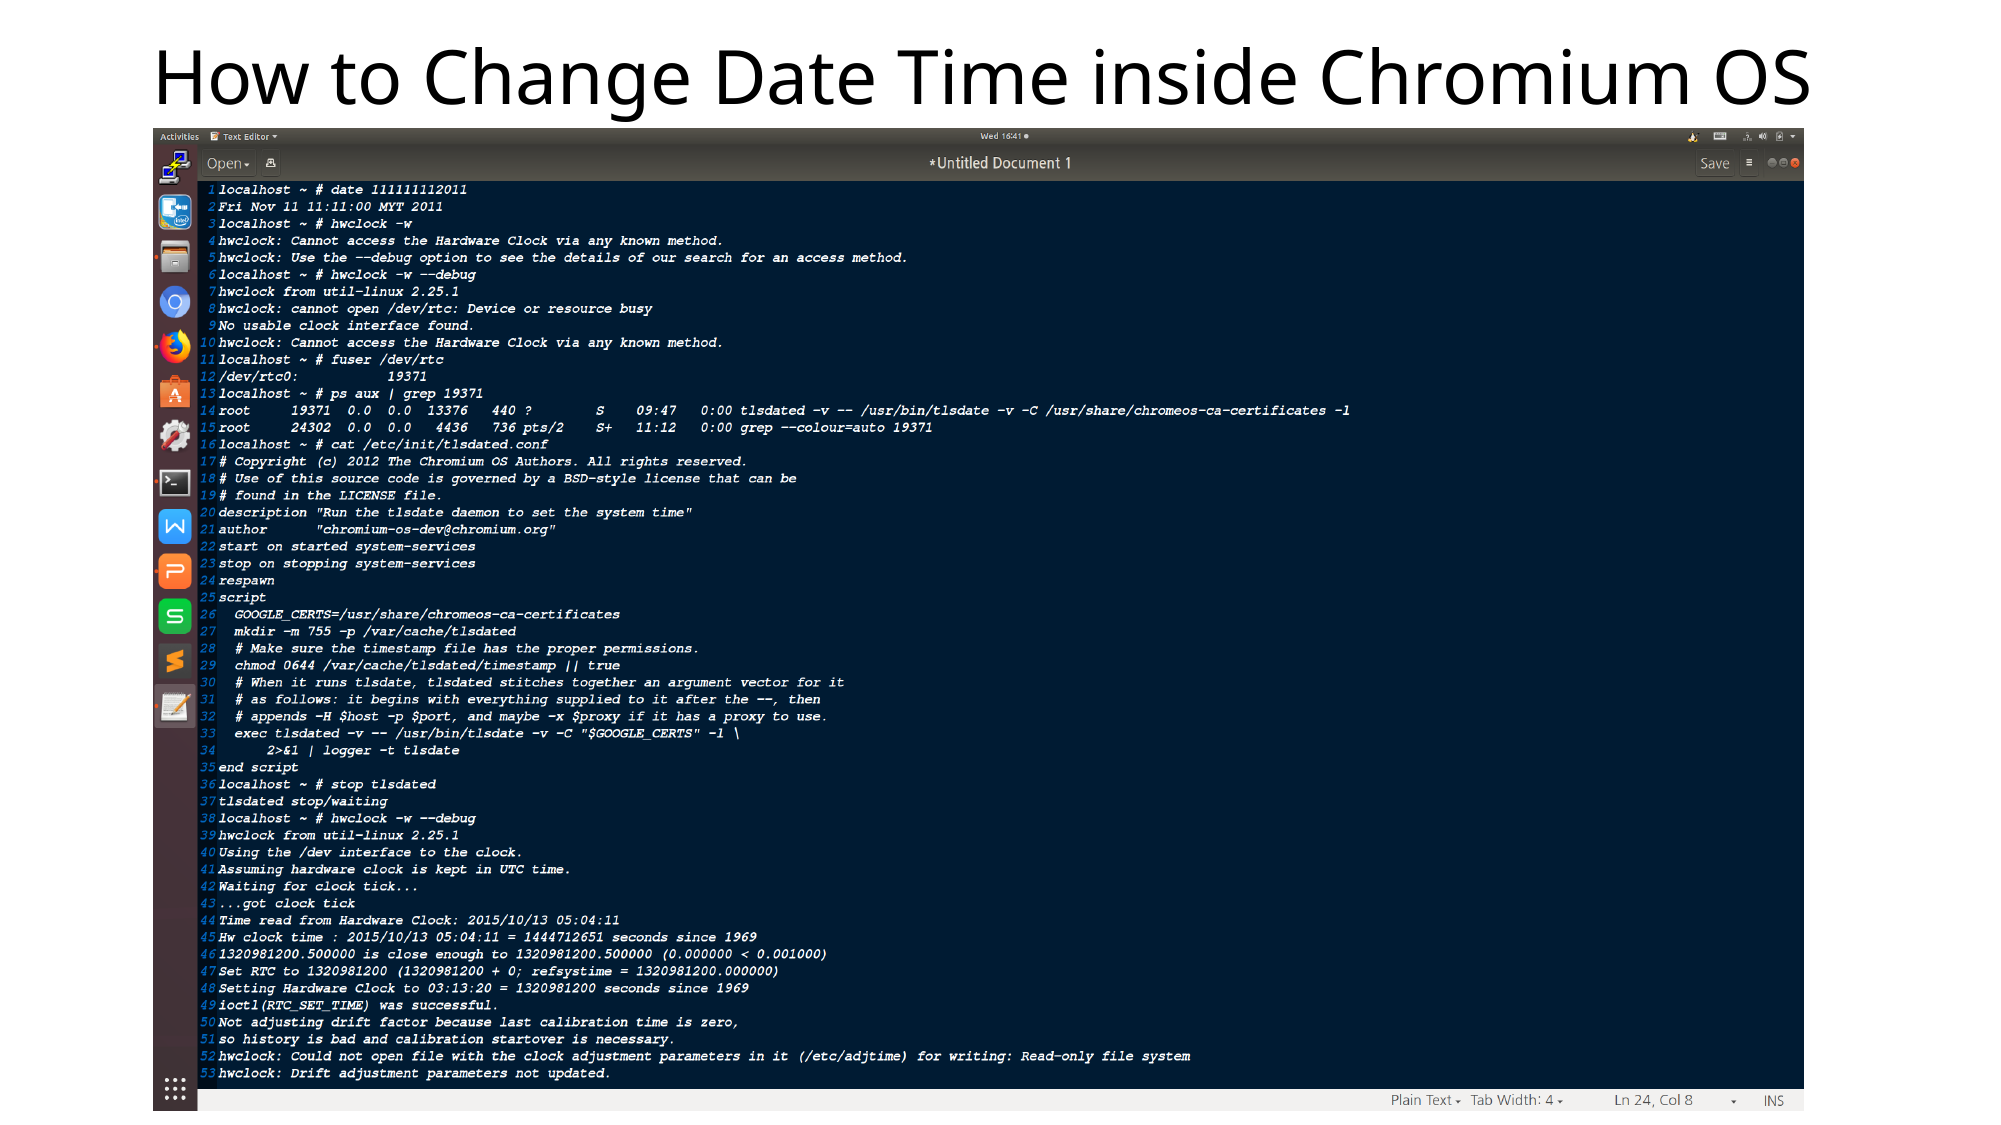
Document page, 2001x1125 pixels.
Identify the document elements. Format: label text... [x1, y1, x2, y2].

picture [153, 128, 1804, 1111]
title How to Change Date Time inside Chromium OS [137, 31, 1863, 129]
